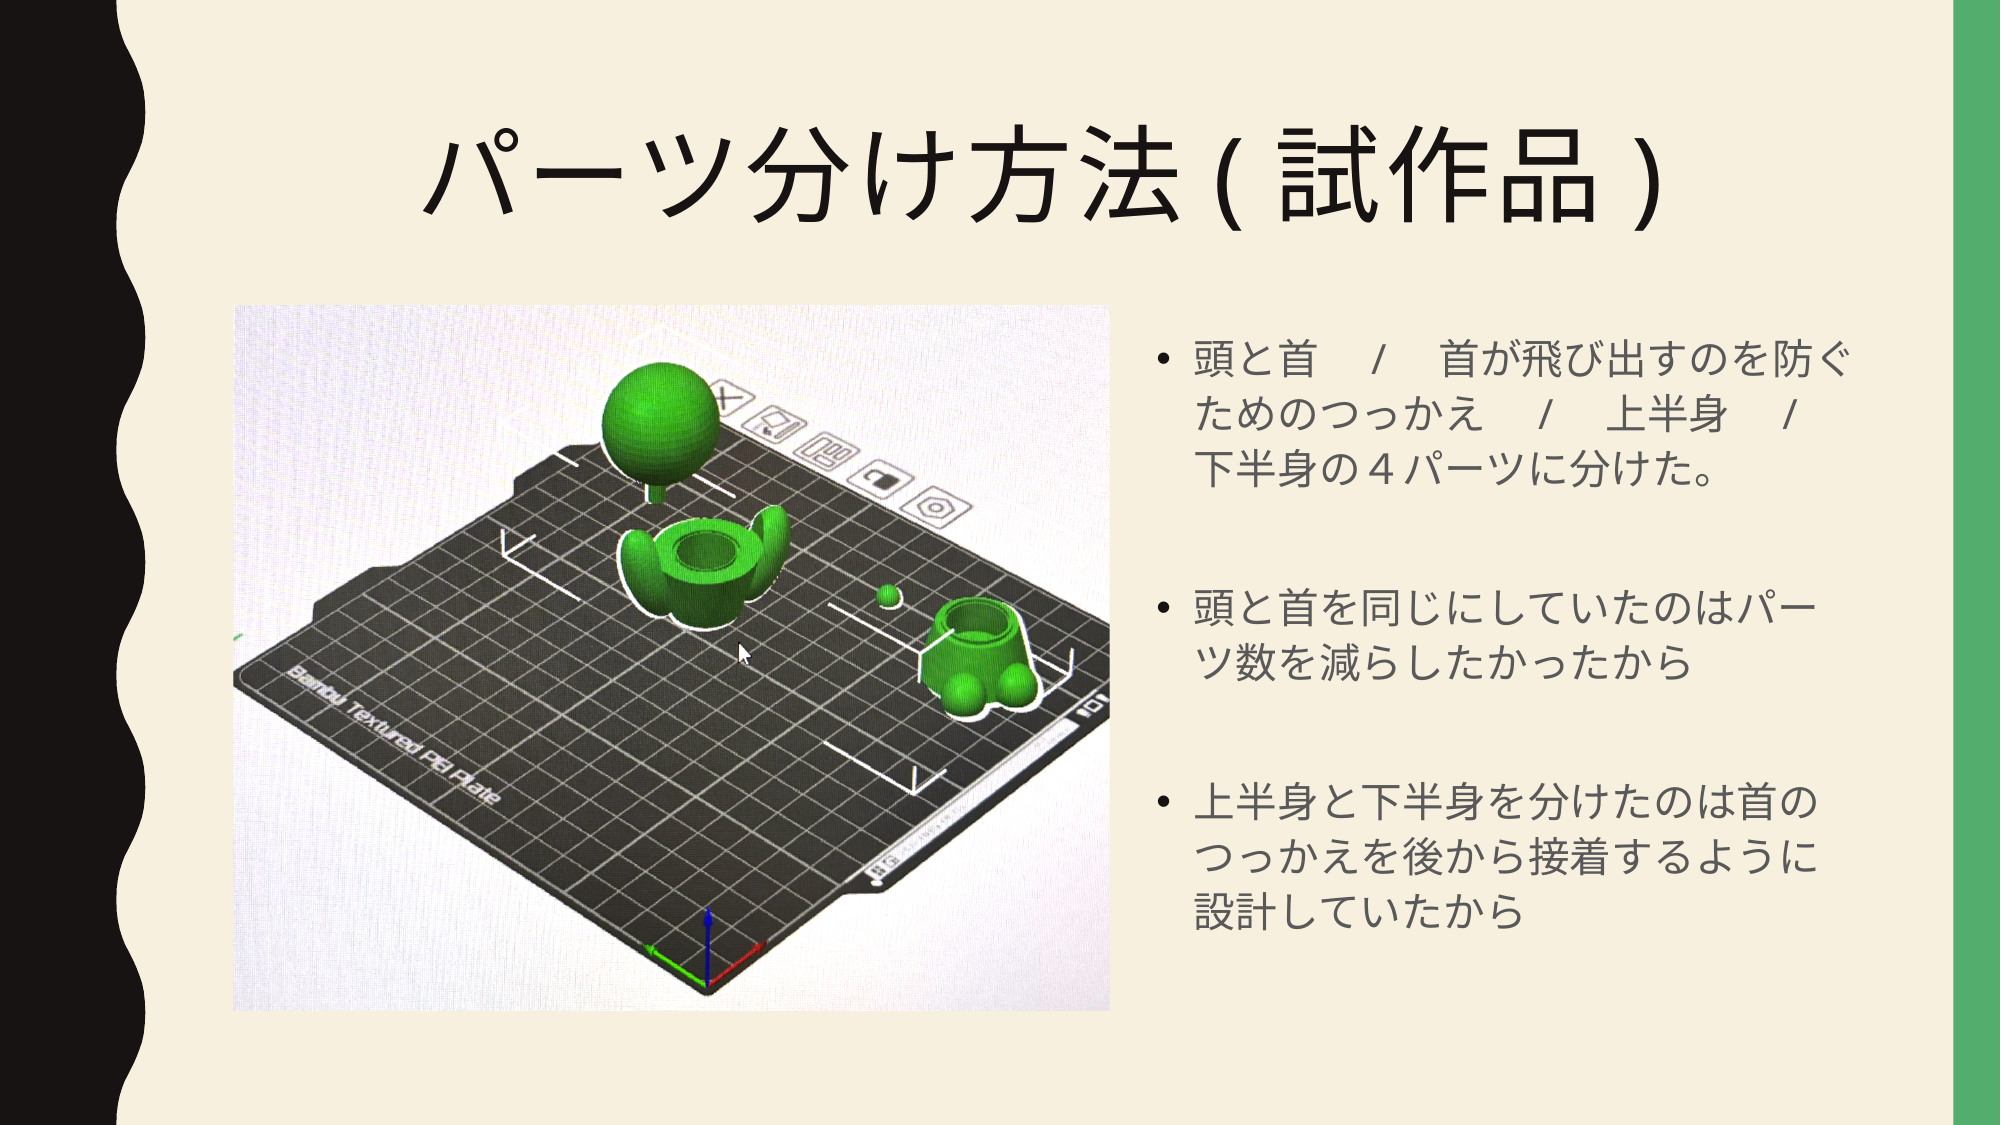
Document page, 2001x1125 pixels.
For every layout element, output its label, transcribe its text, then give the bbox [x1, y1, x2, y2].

title パーツ分け方法(試作品) [205, 114, 1875, 306]
picture [233, 305, 1110, 1011]
list 頭と首 / 首が飛び出すのを防ぐためのつっかえ / 上半身 / 下半身の４パーツに分けた。 頭と首を同じにしていたのはパーツ数を減らしたかったから 上半身と下半身を分けたのは首のつっかえを後から接着するように設計していたから [1141, 320, 1875, 1025]
